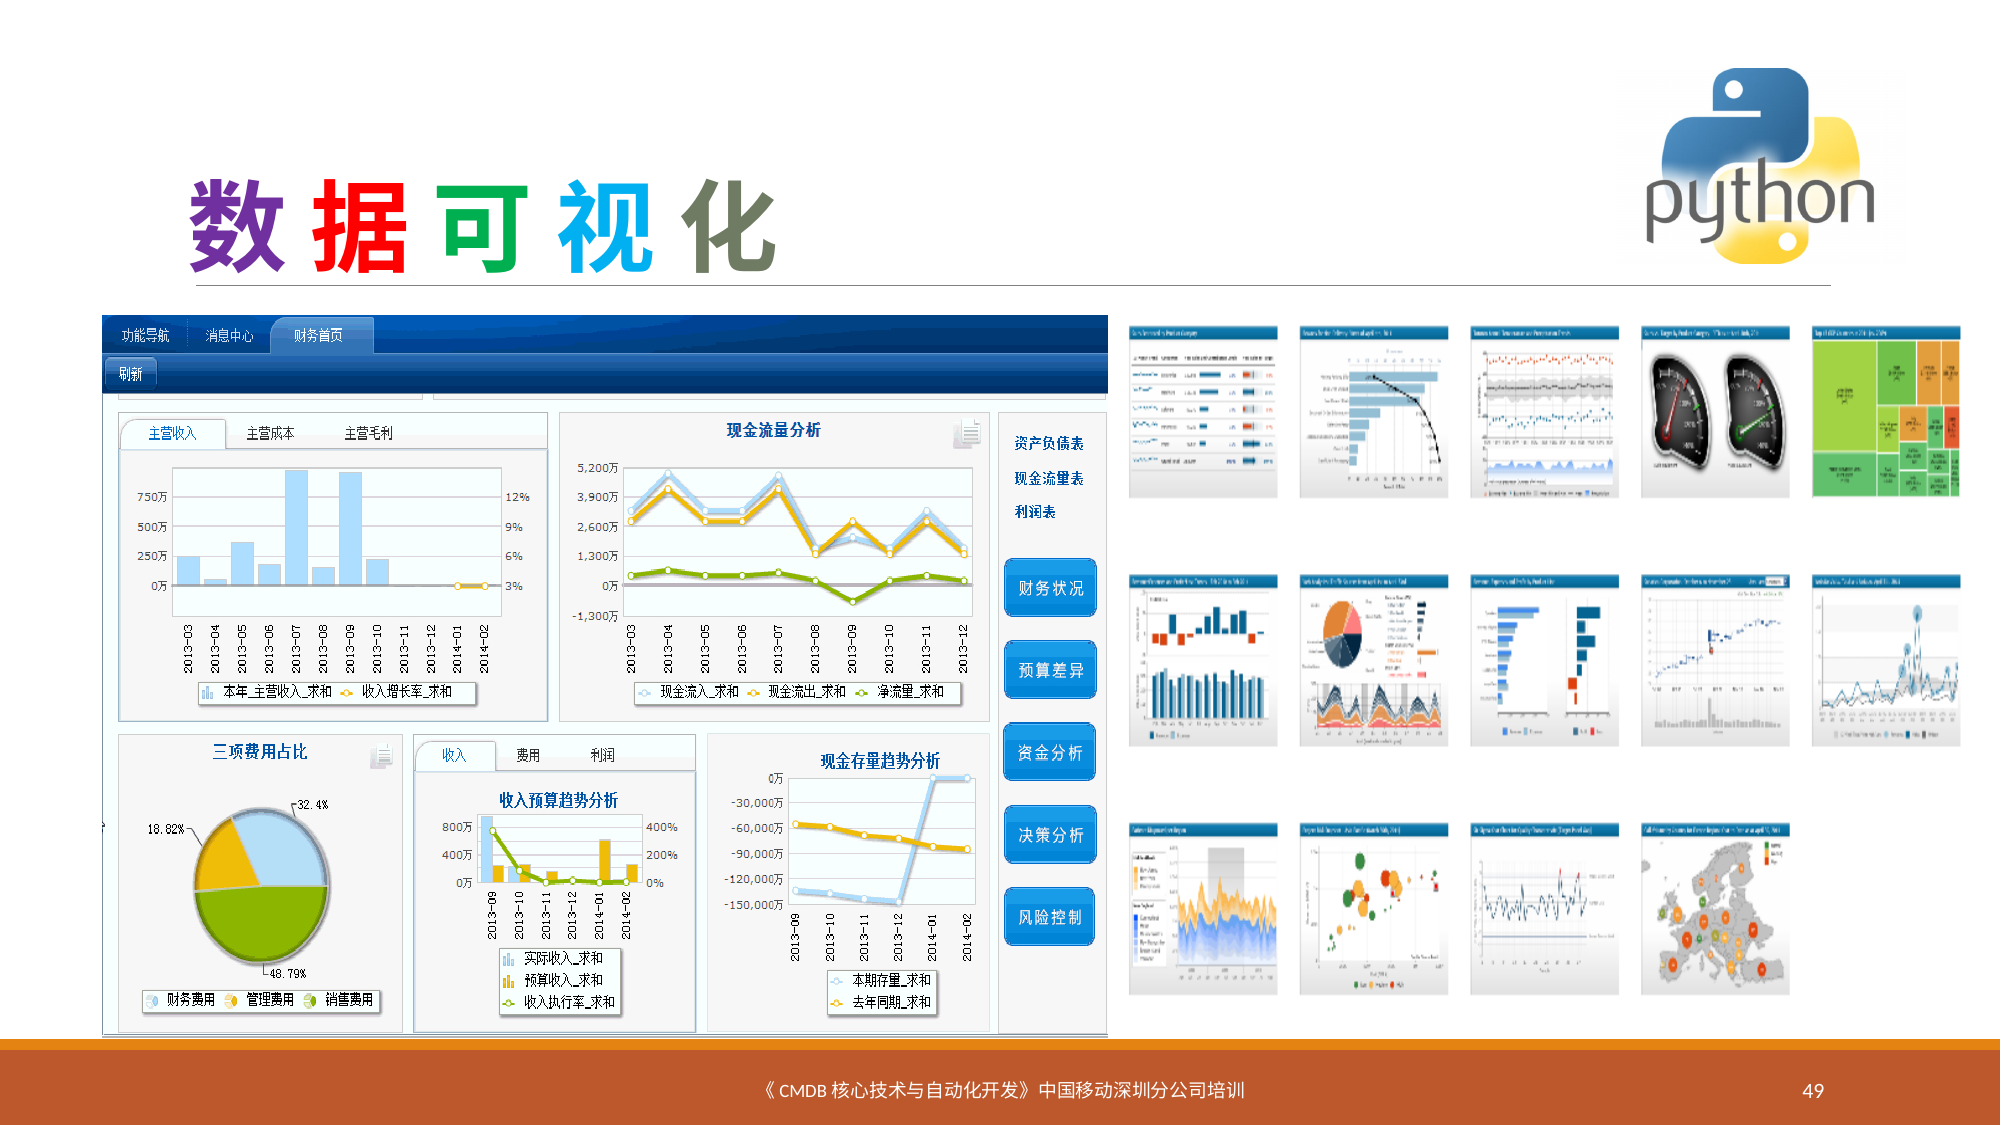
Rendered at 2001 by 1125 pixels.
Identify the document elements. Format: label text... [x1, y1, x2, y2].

text_box 数 据 可 视 化 [172, 157, 812, 292]
picture [101, 315, 1108, 1038]
picture [1616, 68, 1906, 264]
slide_number 49 [1624, 1059, 1840, 1120]
footer 《CMDB核心技术与自动化开发》中国移动深圳分公司培训 [604, 1059, 1396, 1120]
picture [1123, 315, 1969, 1006]
